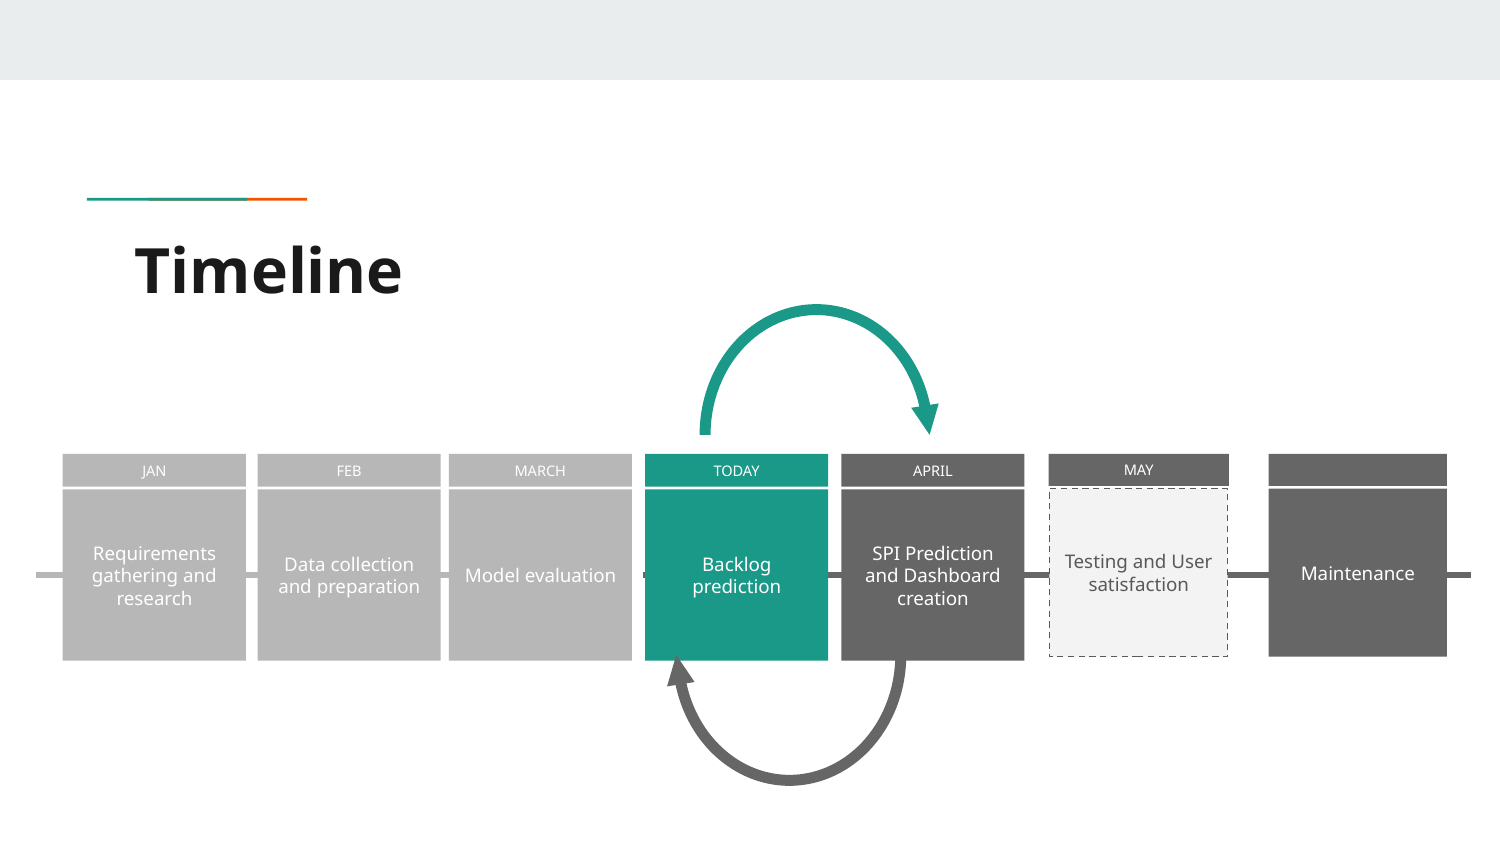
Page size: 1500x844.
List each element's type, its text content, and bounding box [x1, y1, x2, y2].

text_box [1268, 453, 1448, 657]
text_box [662, 524, 907, 786]
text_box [699, 303, 944, 566]
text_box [1048, 453, 1230, 657]
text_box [644, 453, 694, 661]
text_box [257, 453, 441, 661]
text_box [62, 453, 247, 661]
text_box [448, 453, 633, 661]
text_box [910, 453, 1025, 661]
title Timeline [119, 216, 1381, 305]
